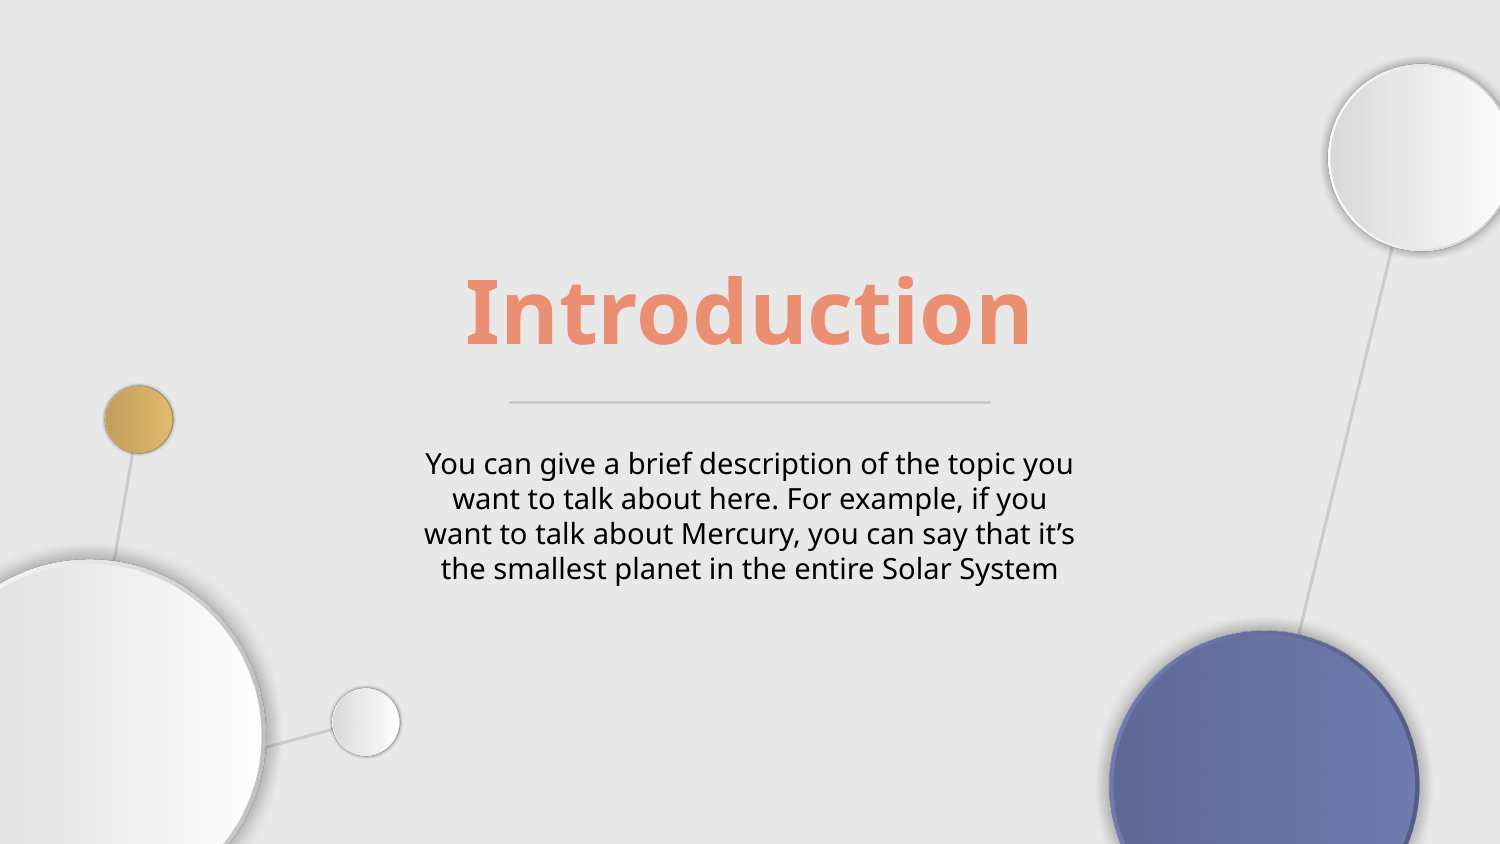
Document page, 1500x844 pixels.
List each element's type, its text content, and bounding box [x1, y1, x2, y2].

title Introduction [405, 226, 1095, 392]
picture [1298, 34, 1500, 281]
picture [1060, 581, 1468, 844]
picture [94, 375, 184, 464]
picture [0, 503, 411, 844]
subtitle You can give a brief description of the topic you want to talk about here. For example, if you want to talk about Mercury, you can say that it’s the smallest planet in the entire Solar System [405, 432, 1095, 599]
